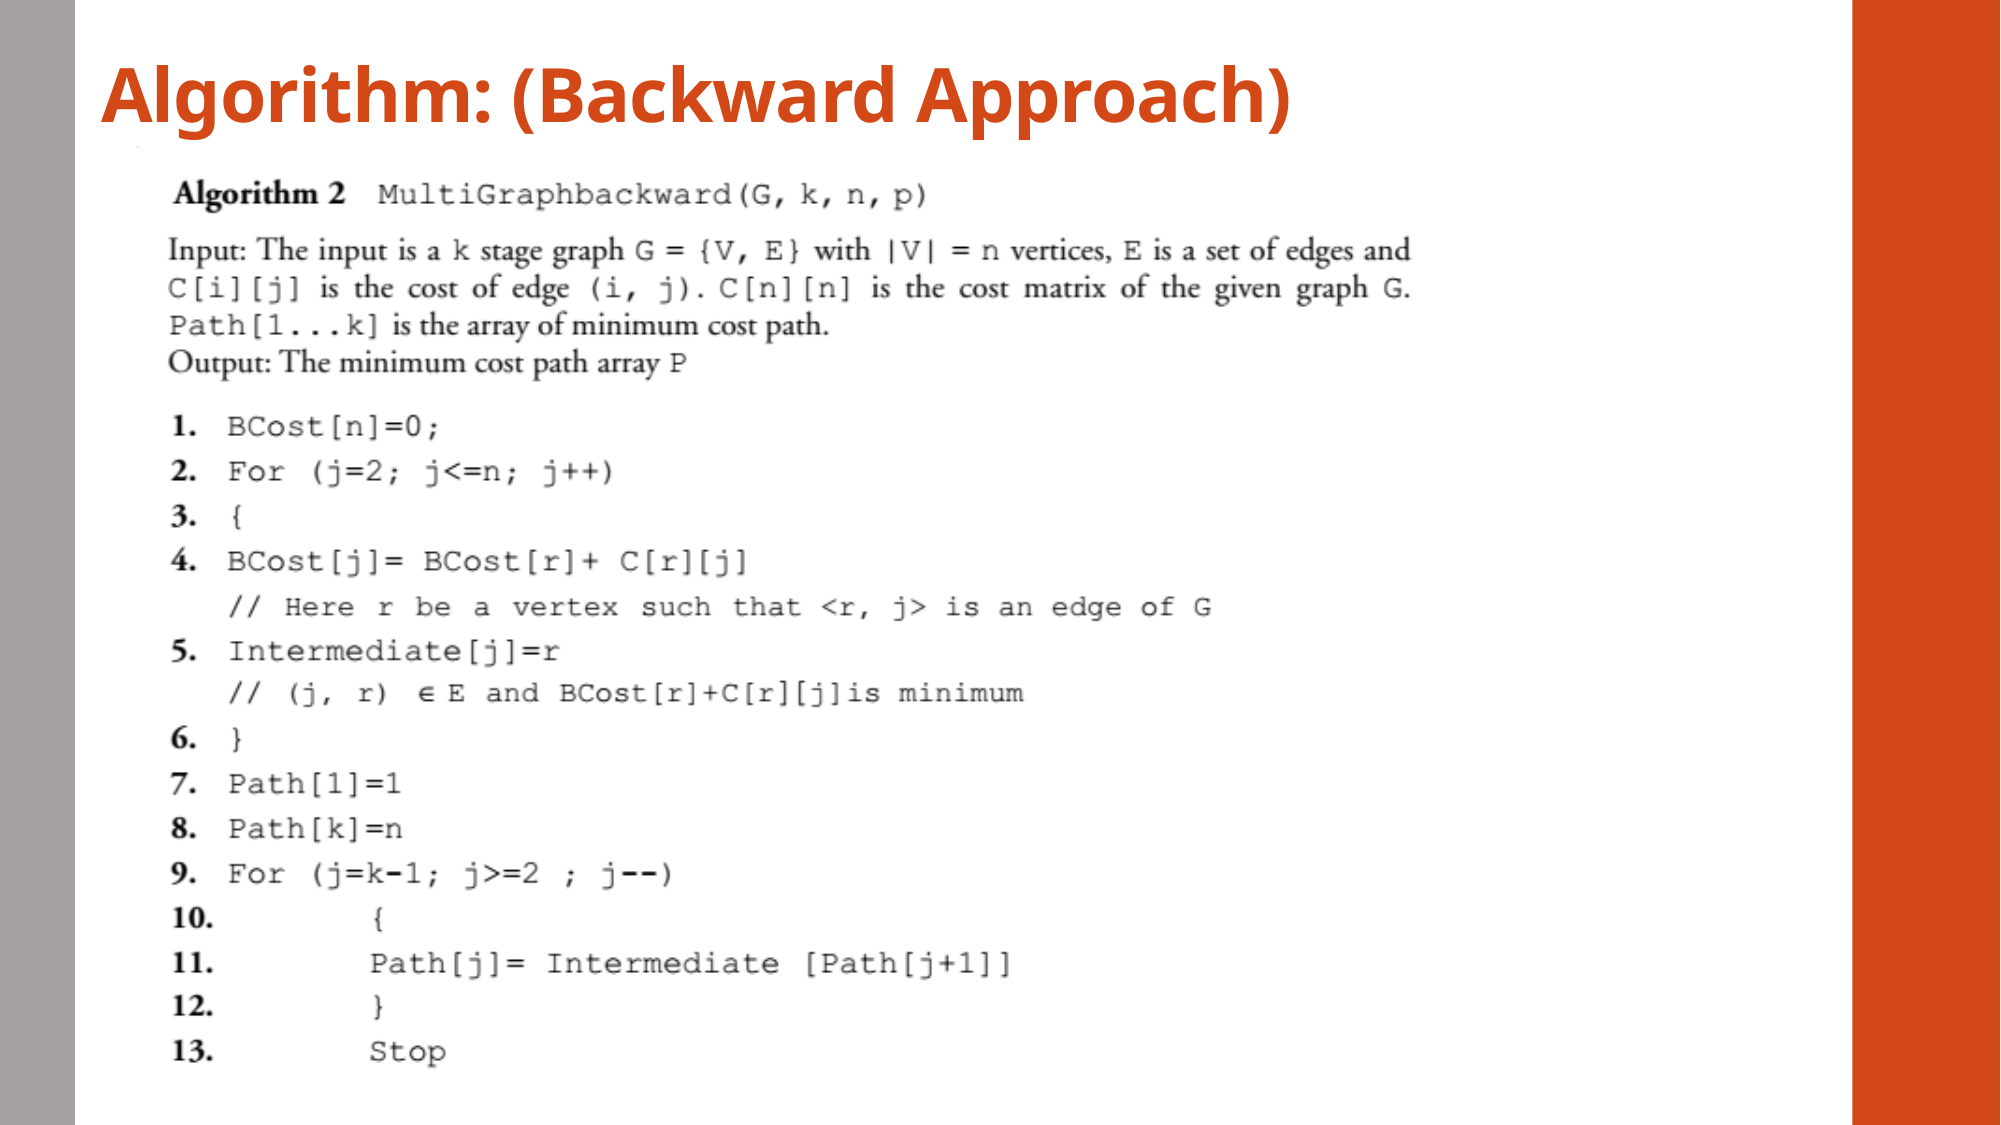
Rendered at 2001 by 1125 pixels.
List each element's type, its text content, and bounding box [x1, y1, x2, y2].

picture [137, 145, 1425, 1104]
title Algorithm: (Backward Approach) [86, 25, 1759, 147]
